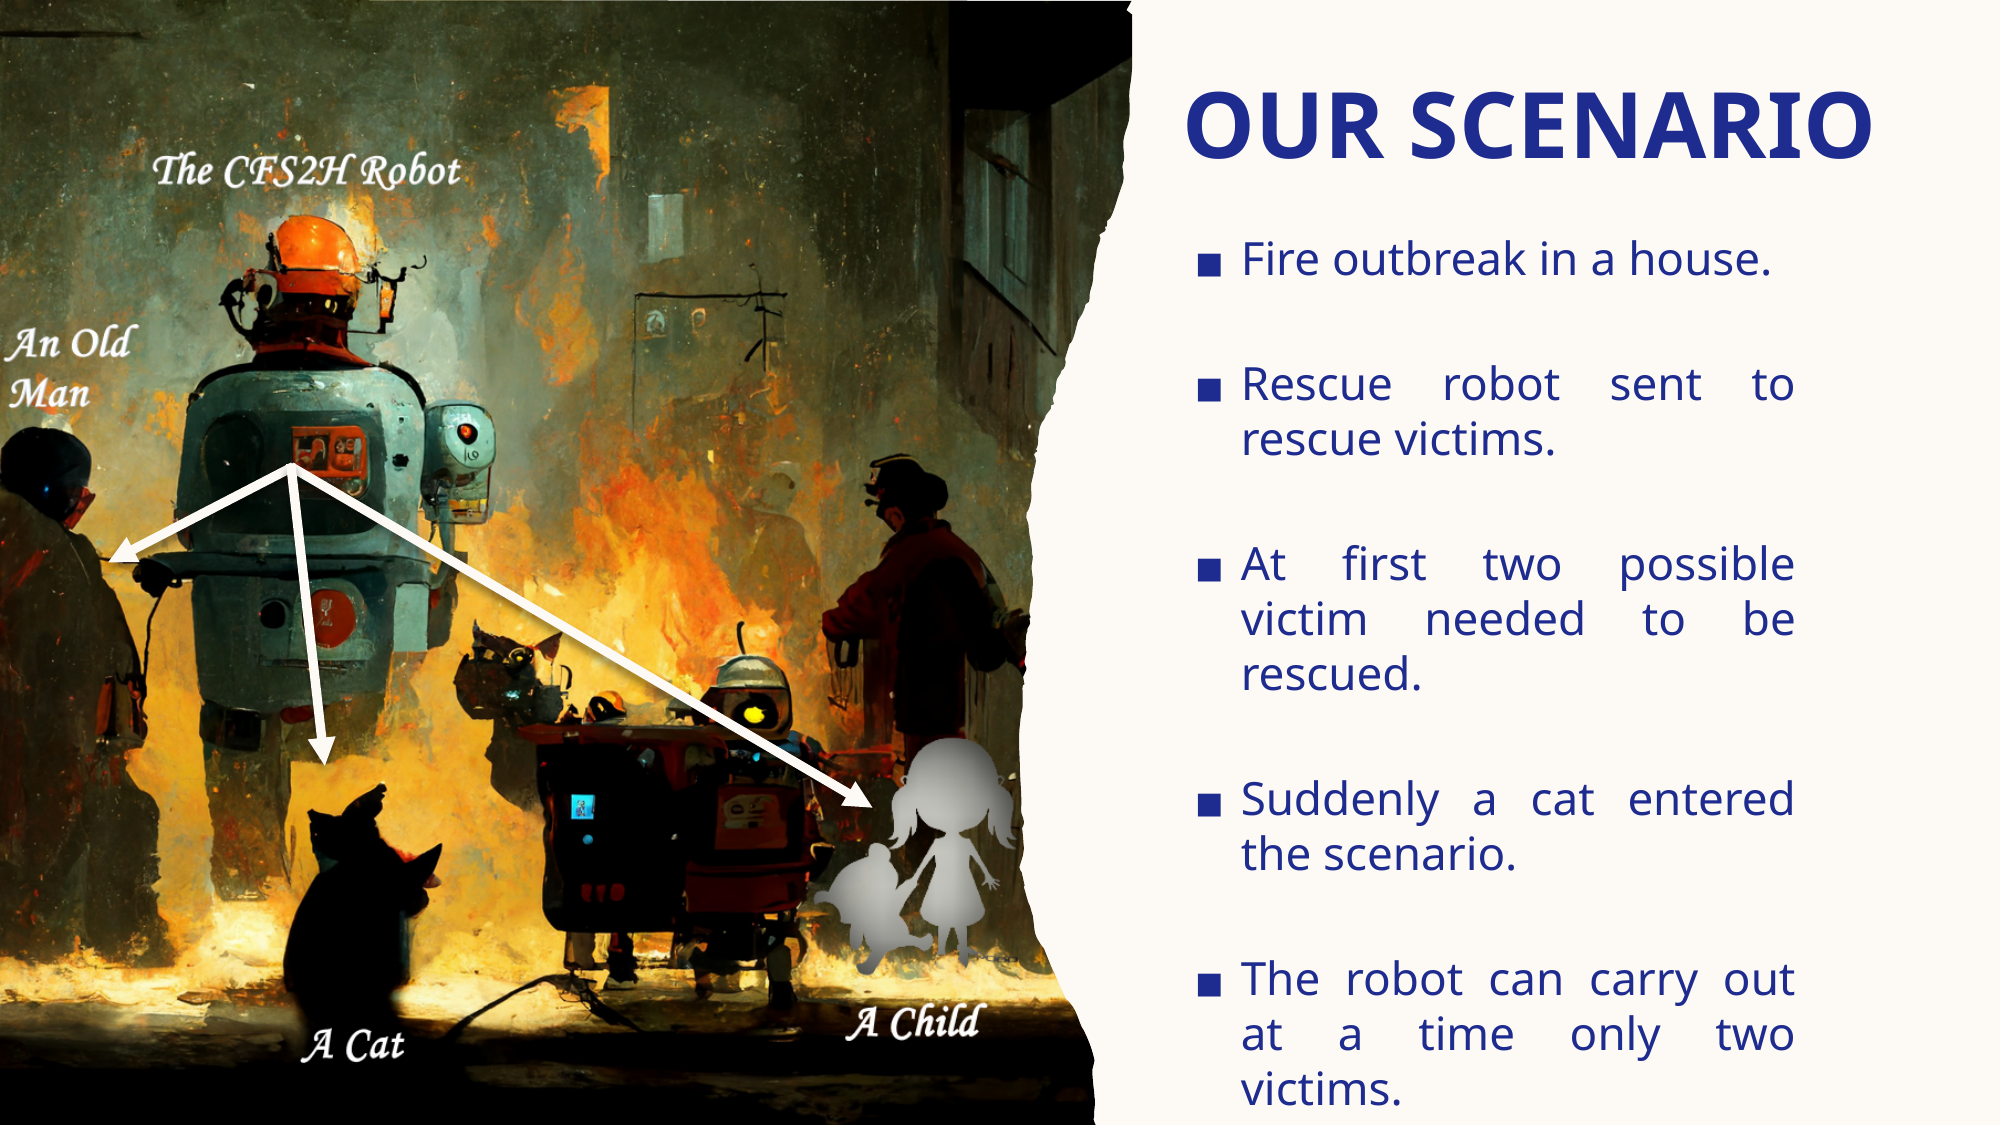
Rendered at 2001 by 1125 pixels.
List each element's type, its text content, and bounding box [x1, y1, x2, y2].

list Fire outbreak in a house. Rescue robot sent to rescue victims. At first two possible victim needed to be rescued. Suddenly a cat entered the scenario. The robot can carry out at a time only two victims. [1137, 222, 1812, 1008]
title OUR SCENARIO [1167, 59, 2000, 186]
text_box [290, 463, 326, 767]
picture [0, 0, 1133, 1125]
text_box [107, 466, 286, 563]
text_box [1200, 186, 1880, 278]
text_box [290, 466, 873, 808]
